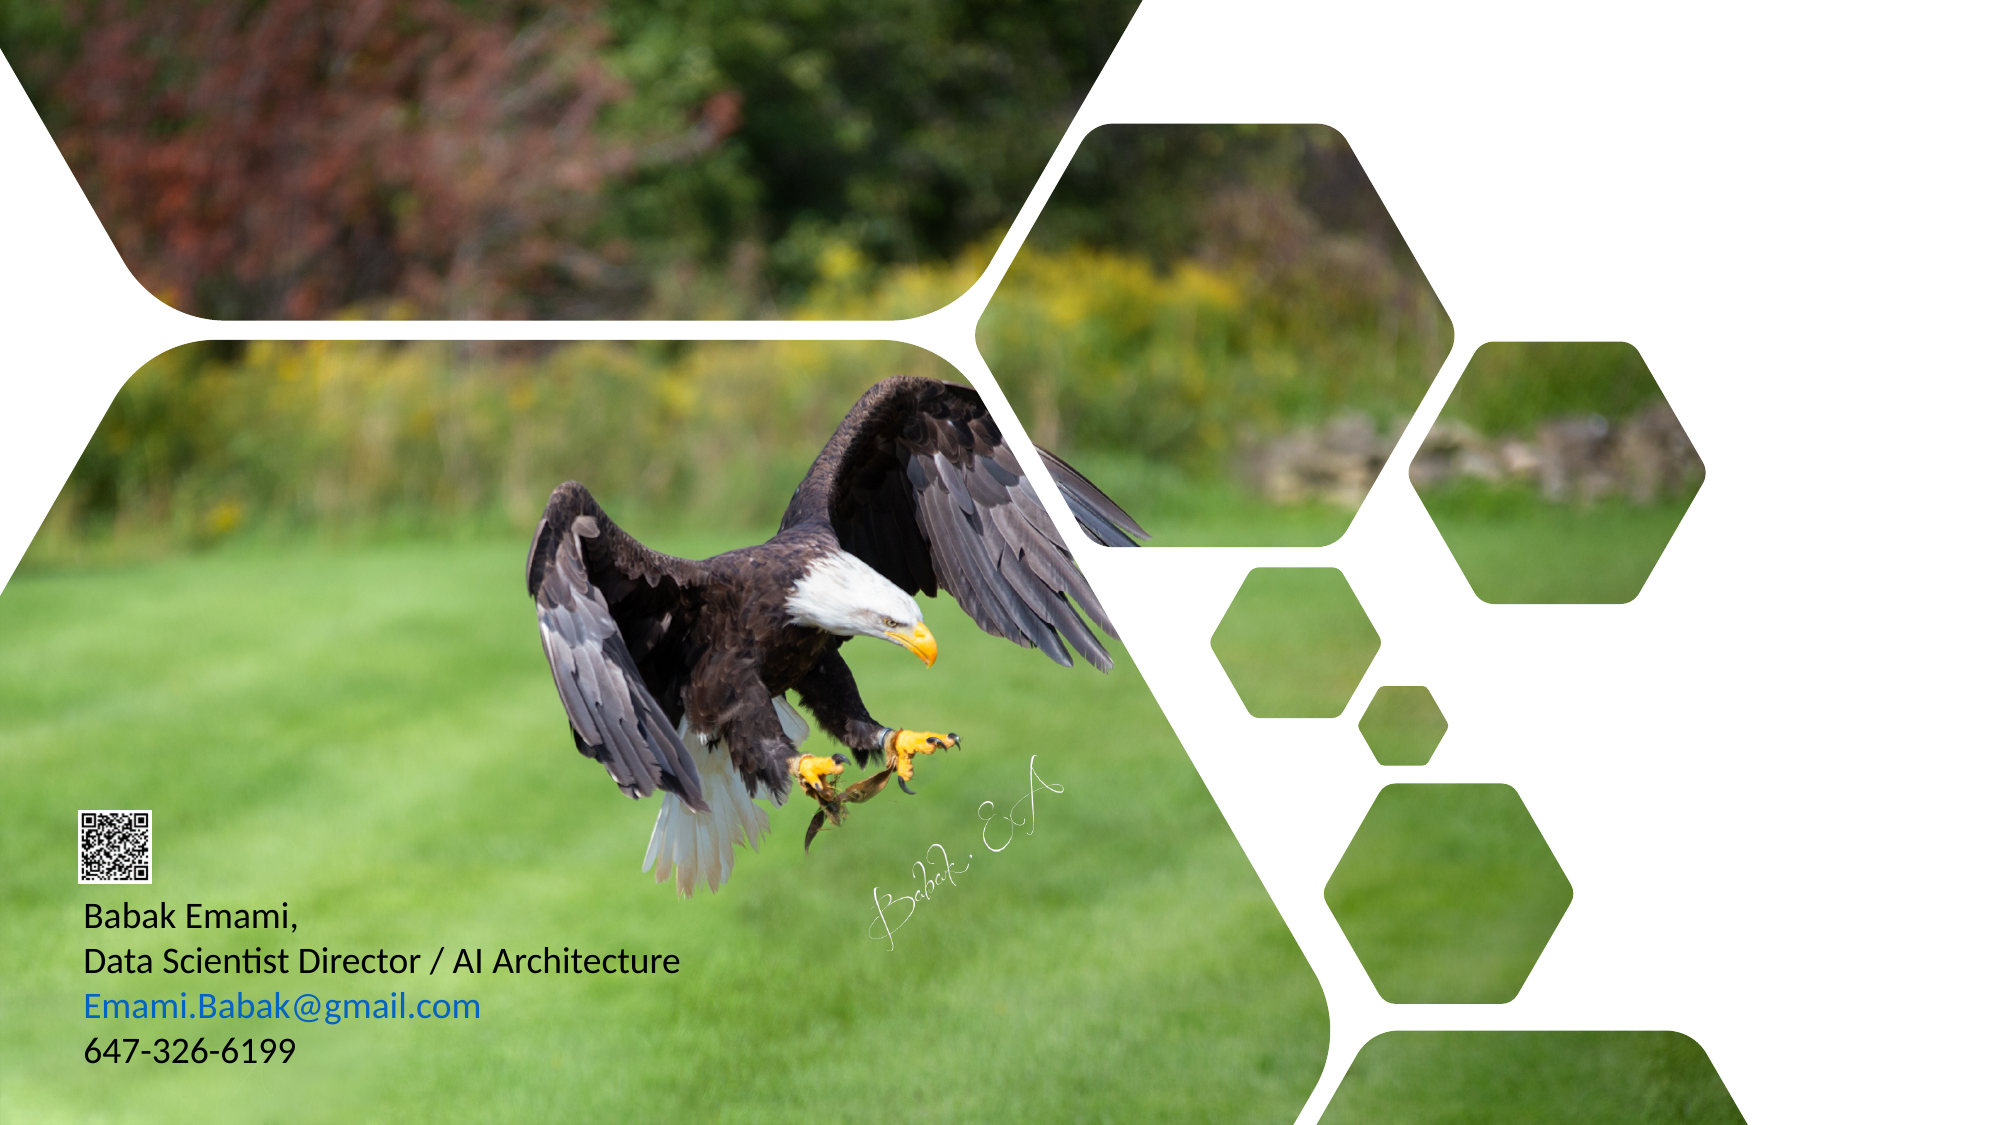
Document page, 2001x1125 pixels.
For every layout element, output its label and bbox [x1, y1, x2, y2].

picture [0, 0, 1748, 1125]
